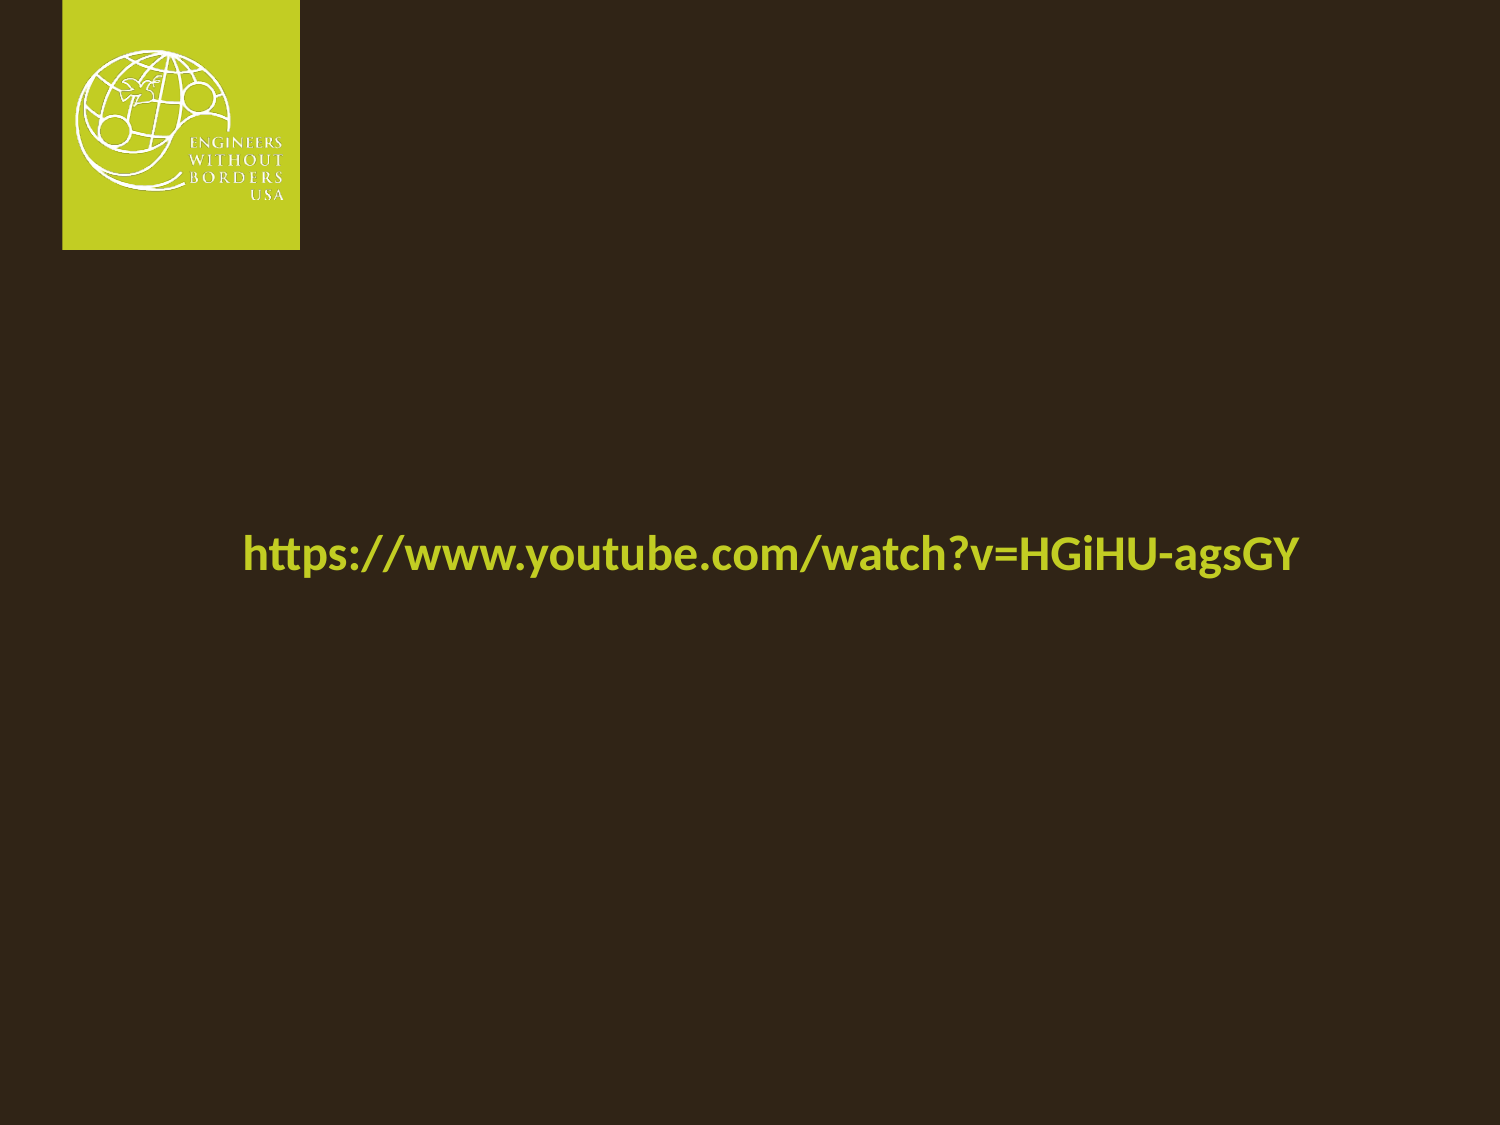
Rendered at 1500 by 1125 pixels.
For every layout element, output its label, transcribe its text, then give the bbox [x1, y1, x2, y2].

picture [75, 49, 284, 200]
text_box https://www.youtube.com/watch?v=HGiHU-agsGY [227, 512, 1391, 588]
